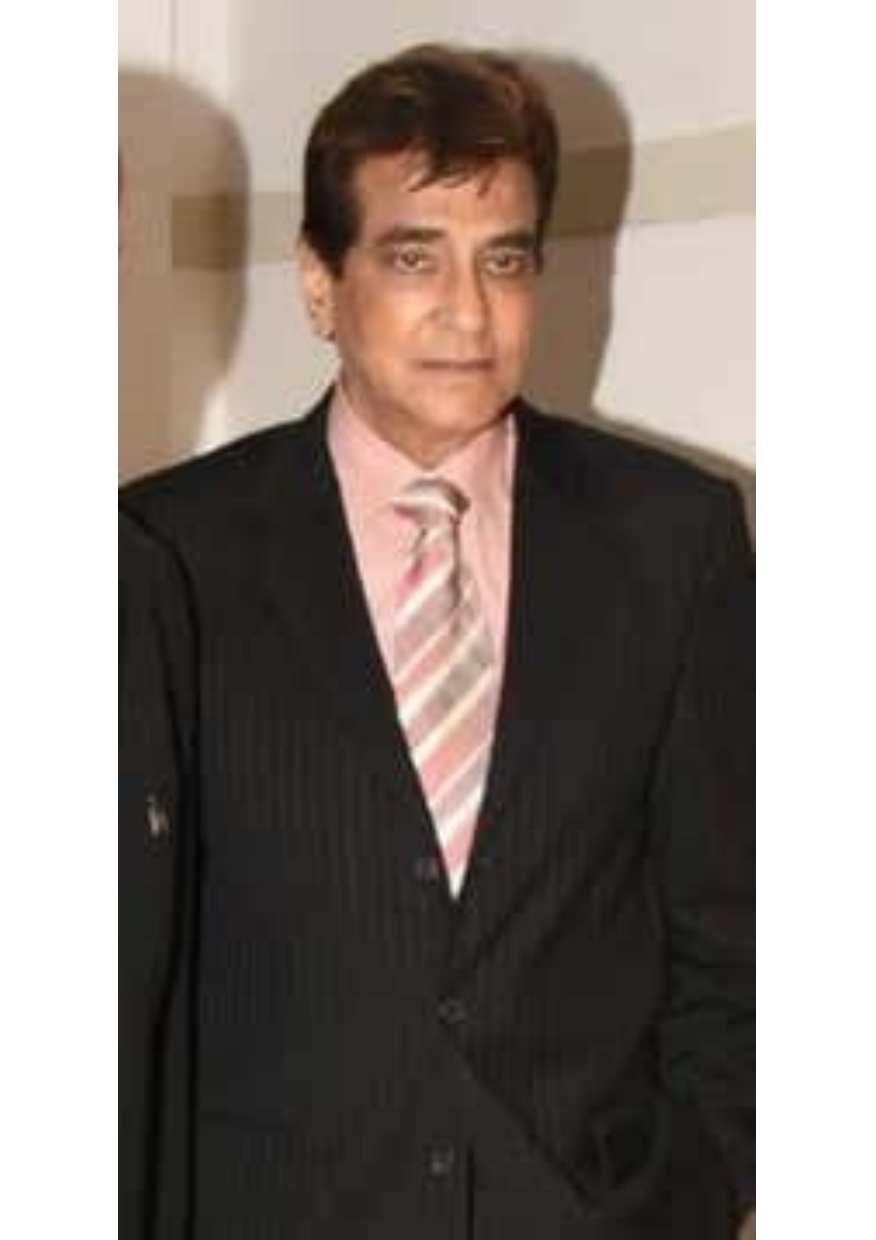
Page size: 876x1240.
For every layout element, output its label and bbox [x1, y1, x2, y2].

picture [118, 0, 757, 1240]
